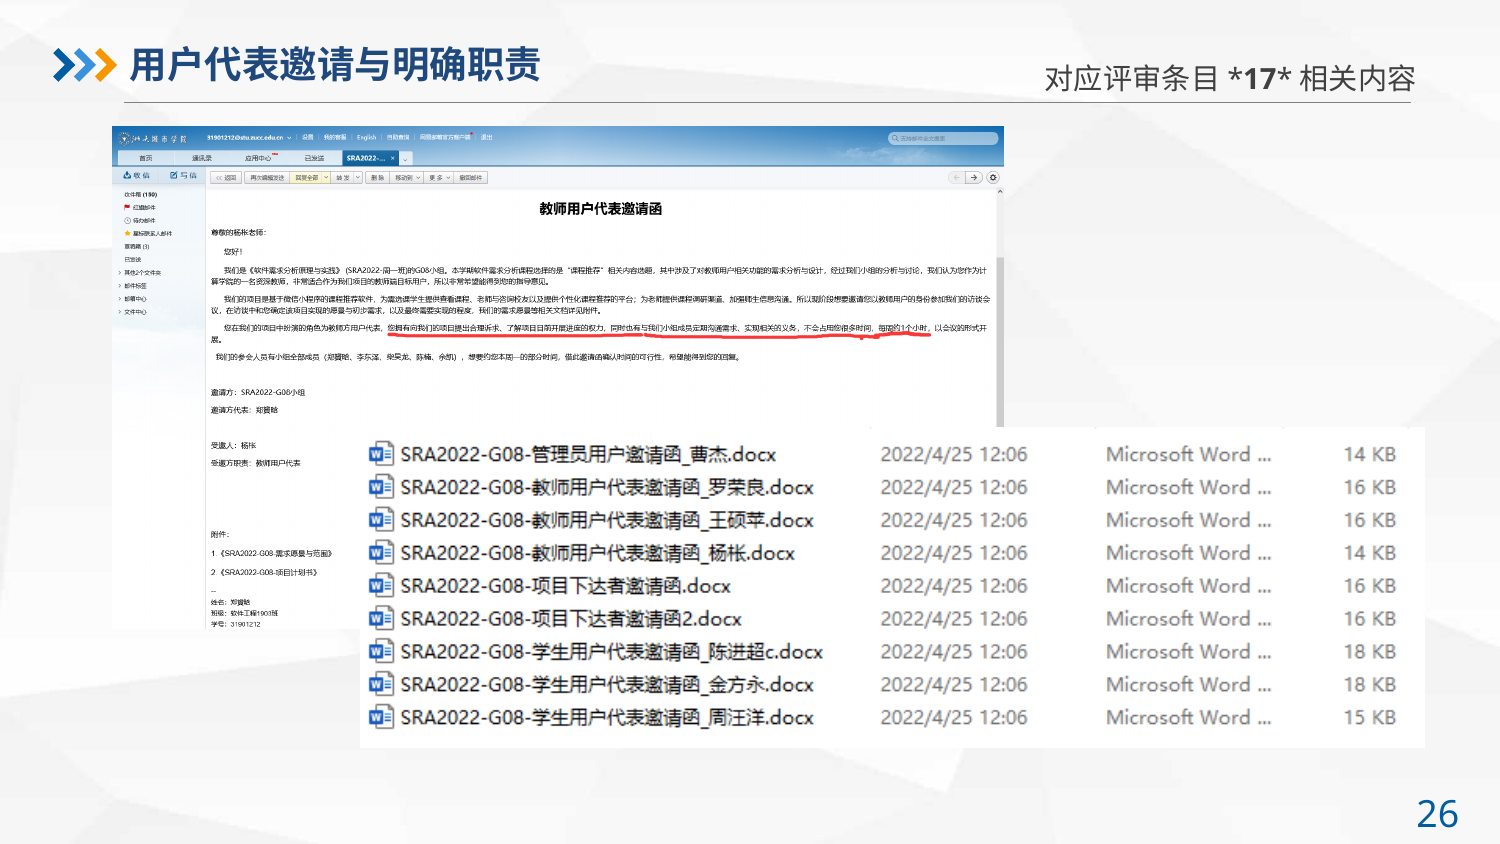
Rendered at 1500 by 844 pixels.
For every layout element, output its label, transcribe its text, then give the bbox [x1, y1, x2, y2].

text_box 对应评审条目*17*相关内容 [1029, 35, 1437, 103]
text_box 用户代表邀请与明确职责 [129, 32, 543, 95]
picture [0, 0, 1500, 844]
